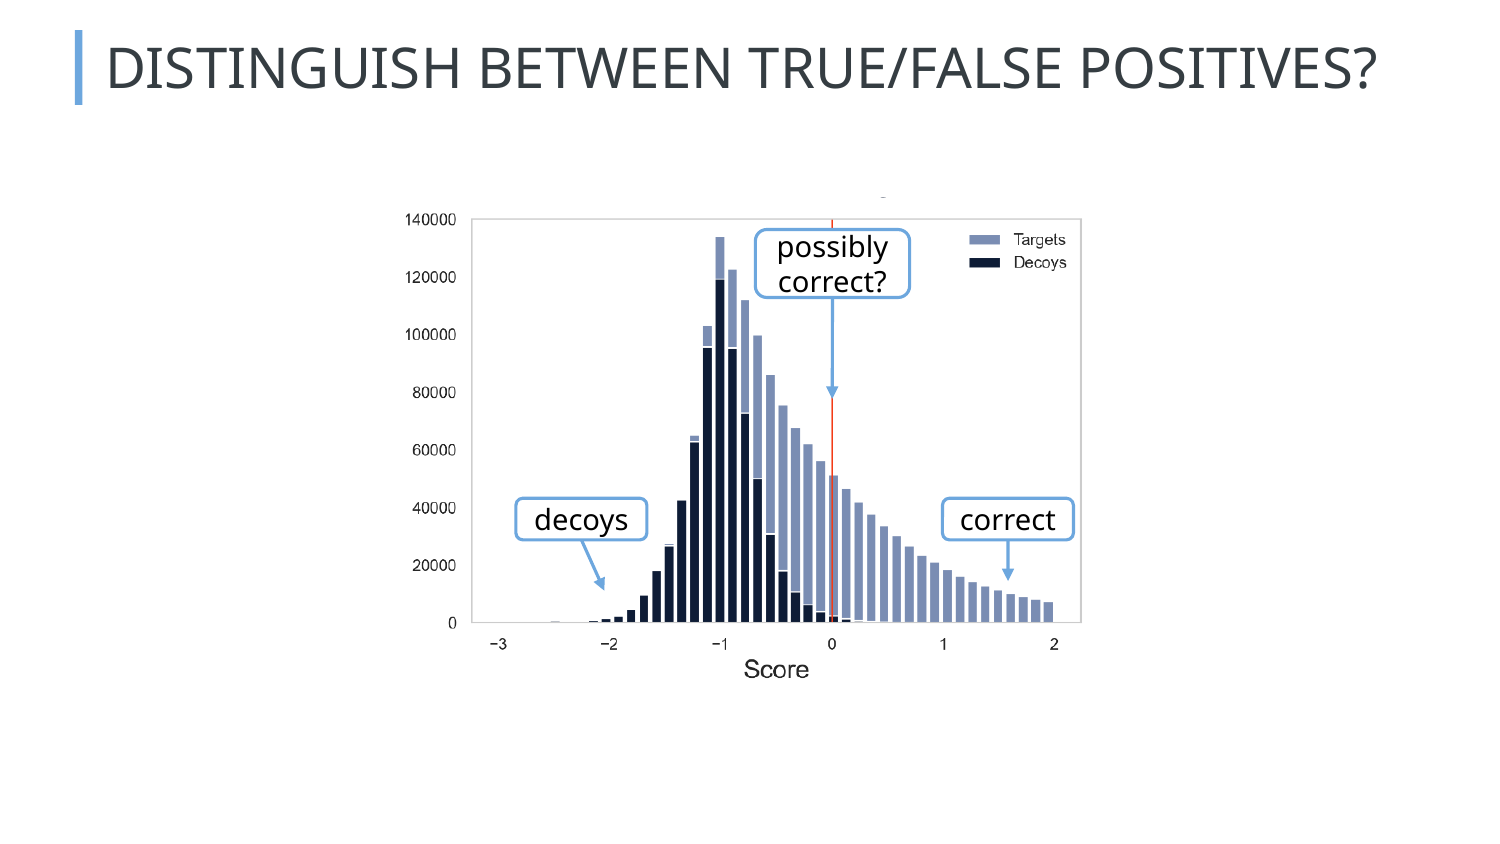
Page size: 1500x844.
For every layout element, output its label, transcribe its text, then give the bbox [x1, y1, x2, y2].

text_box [515, 497, 648, 591]
title DISTINGUISH BETWEEN TRUE/FALSE POSITIVES? [105, 0, 1425, 132]
picture [395, 197, 1104, 687]
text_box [942, 497, 1074, 582]
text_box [755, 229, 910, 399]
